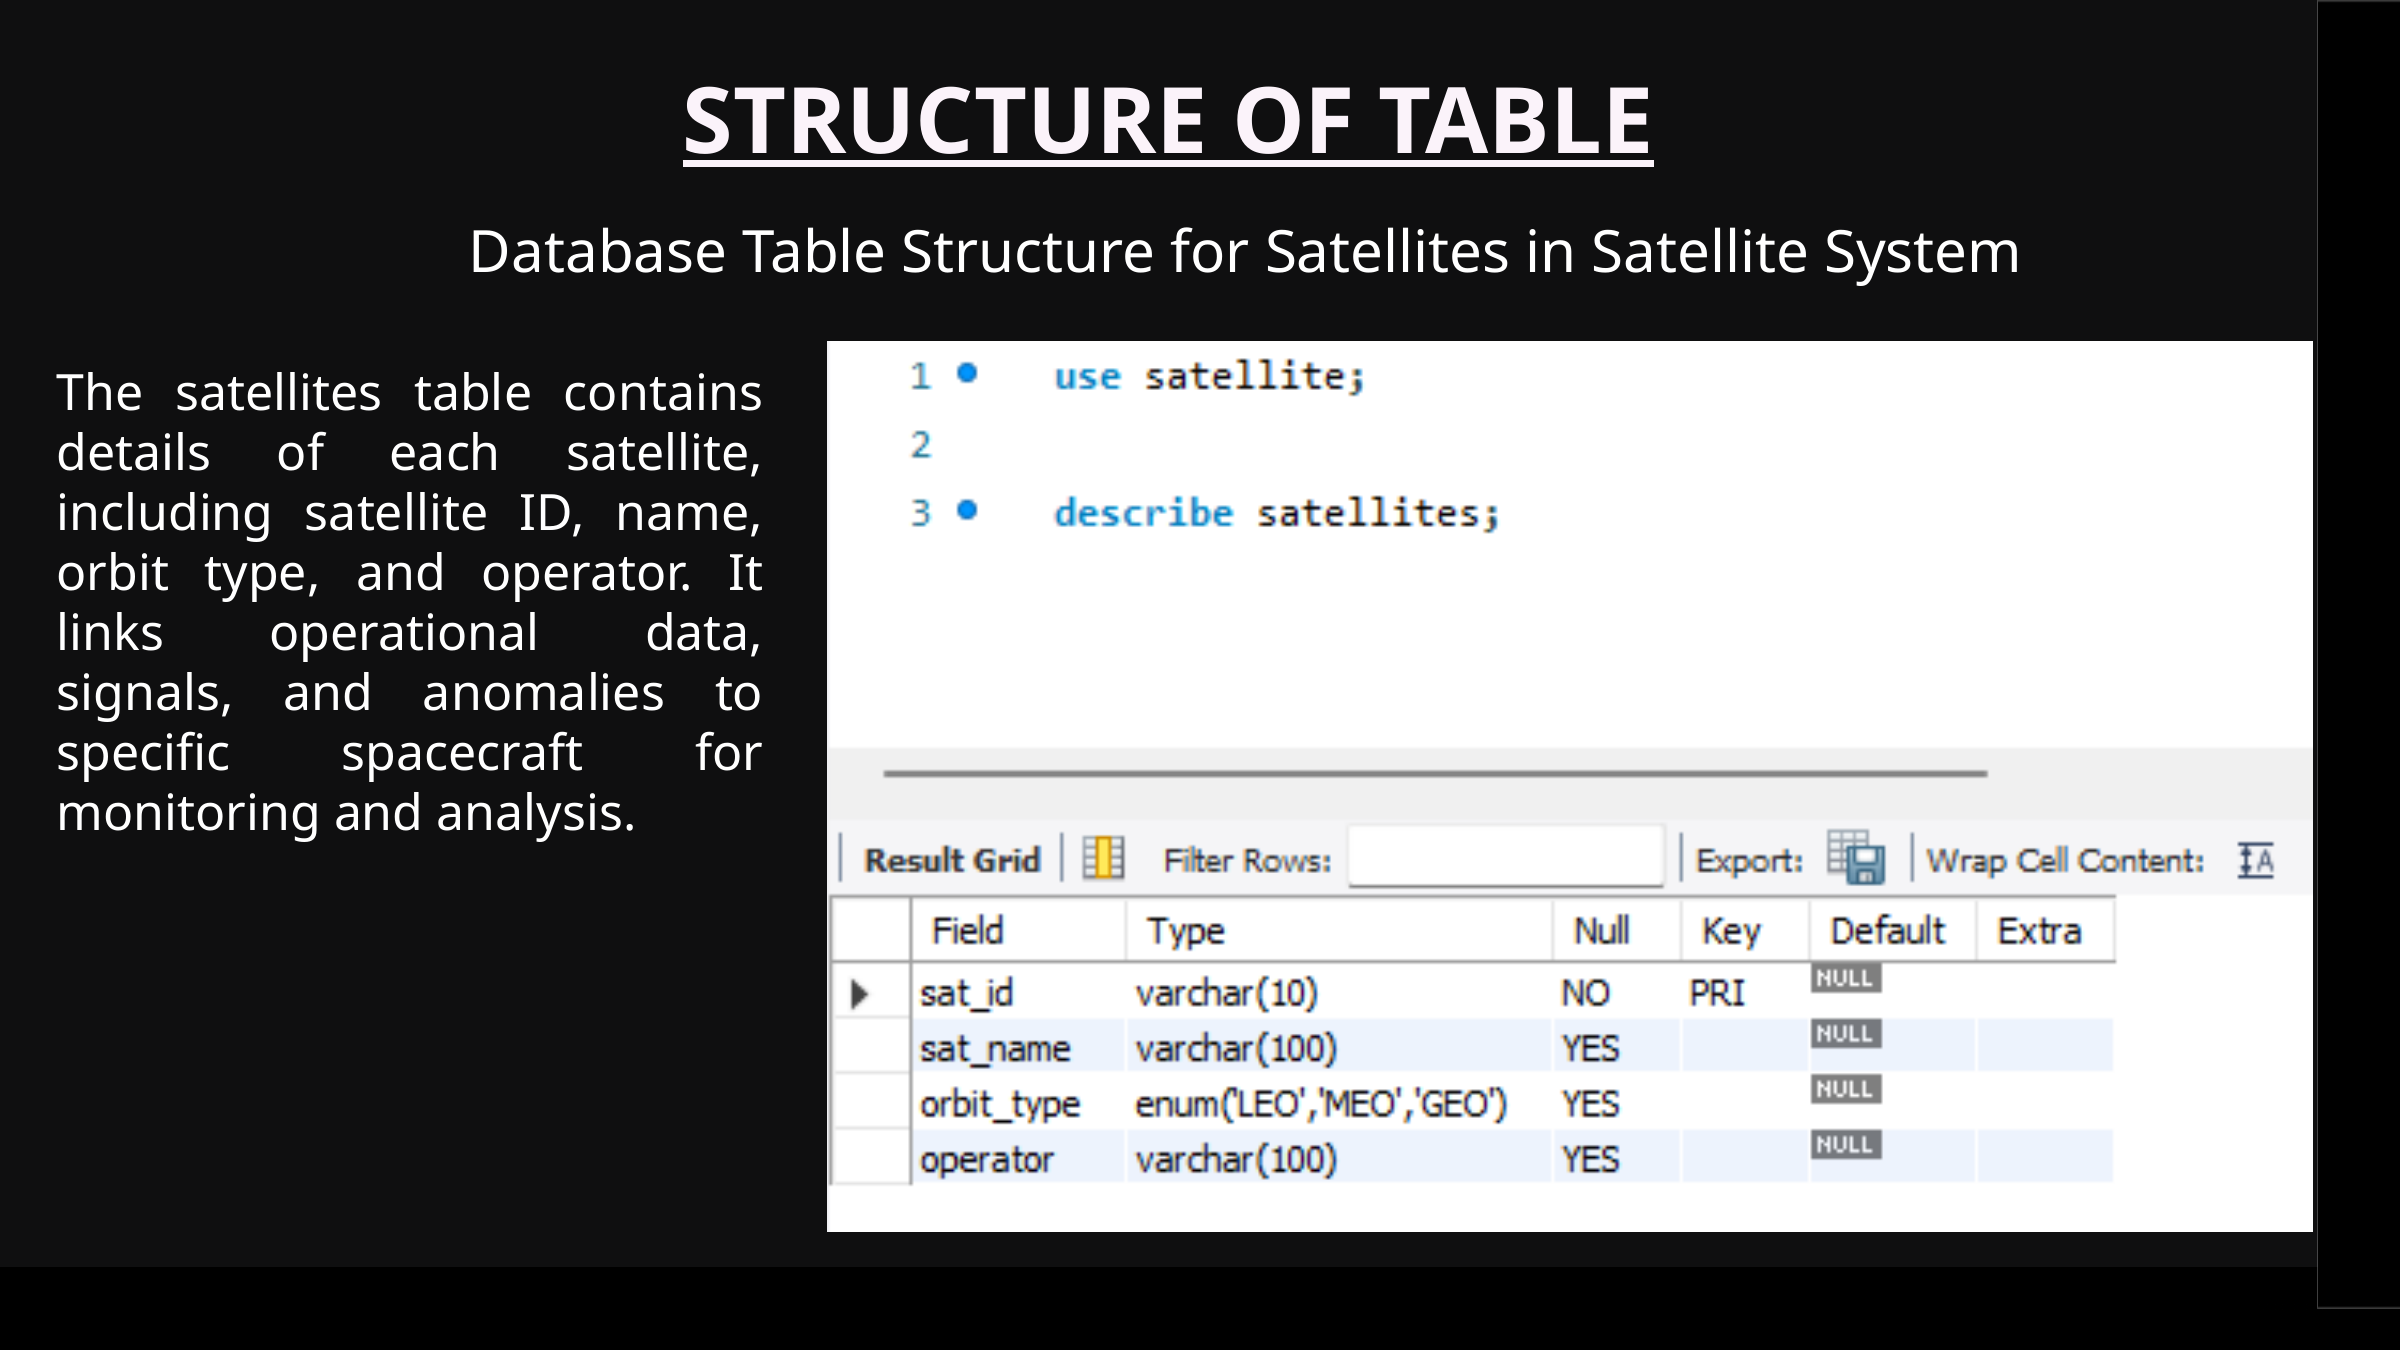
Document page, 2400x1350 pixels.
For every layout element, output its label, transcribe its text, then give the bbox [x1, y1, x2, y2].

text_box Database Table Structure for Satellites in Satellite System [779, 235, 2317, 294]
text_box The satellites table contains details of each satellite, including satellite ID, name, orbit type, and operator. It links operational data, signals, and anomalies to specific spacecraft for monitoring and analysis. [41, 0, 779, 848]
text_box STRUCTURE OF TABLE [779, 83, 1754, 173]
picture [0, 2, 2400, 1350]
